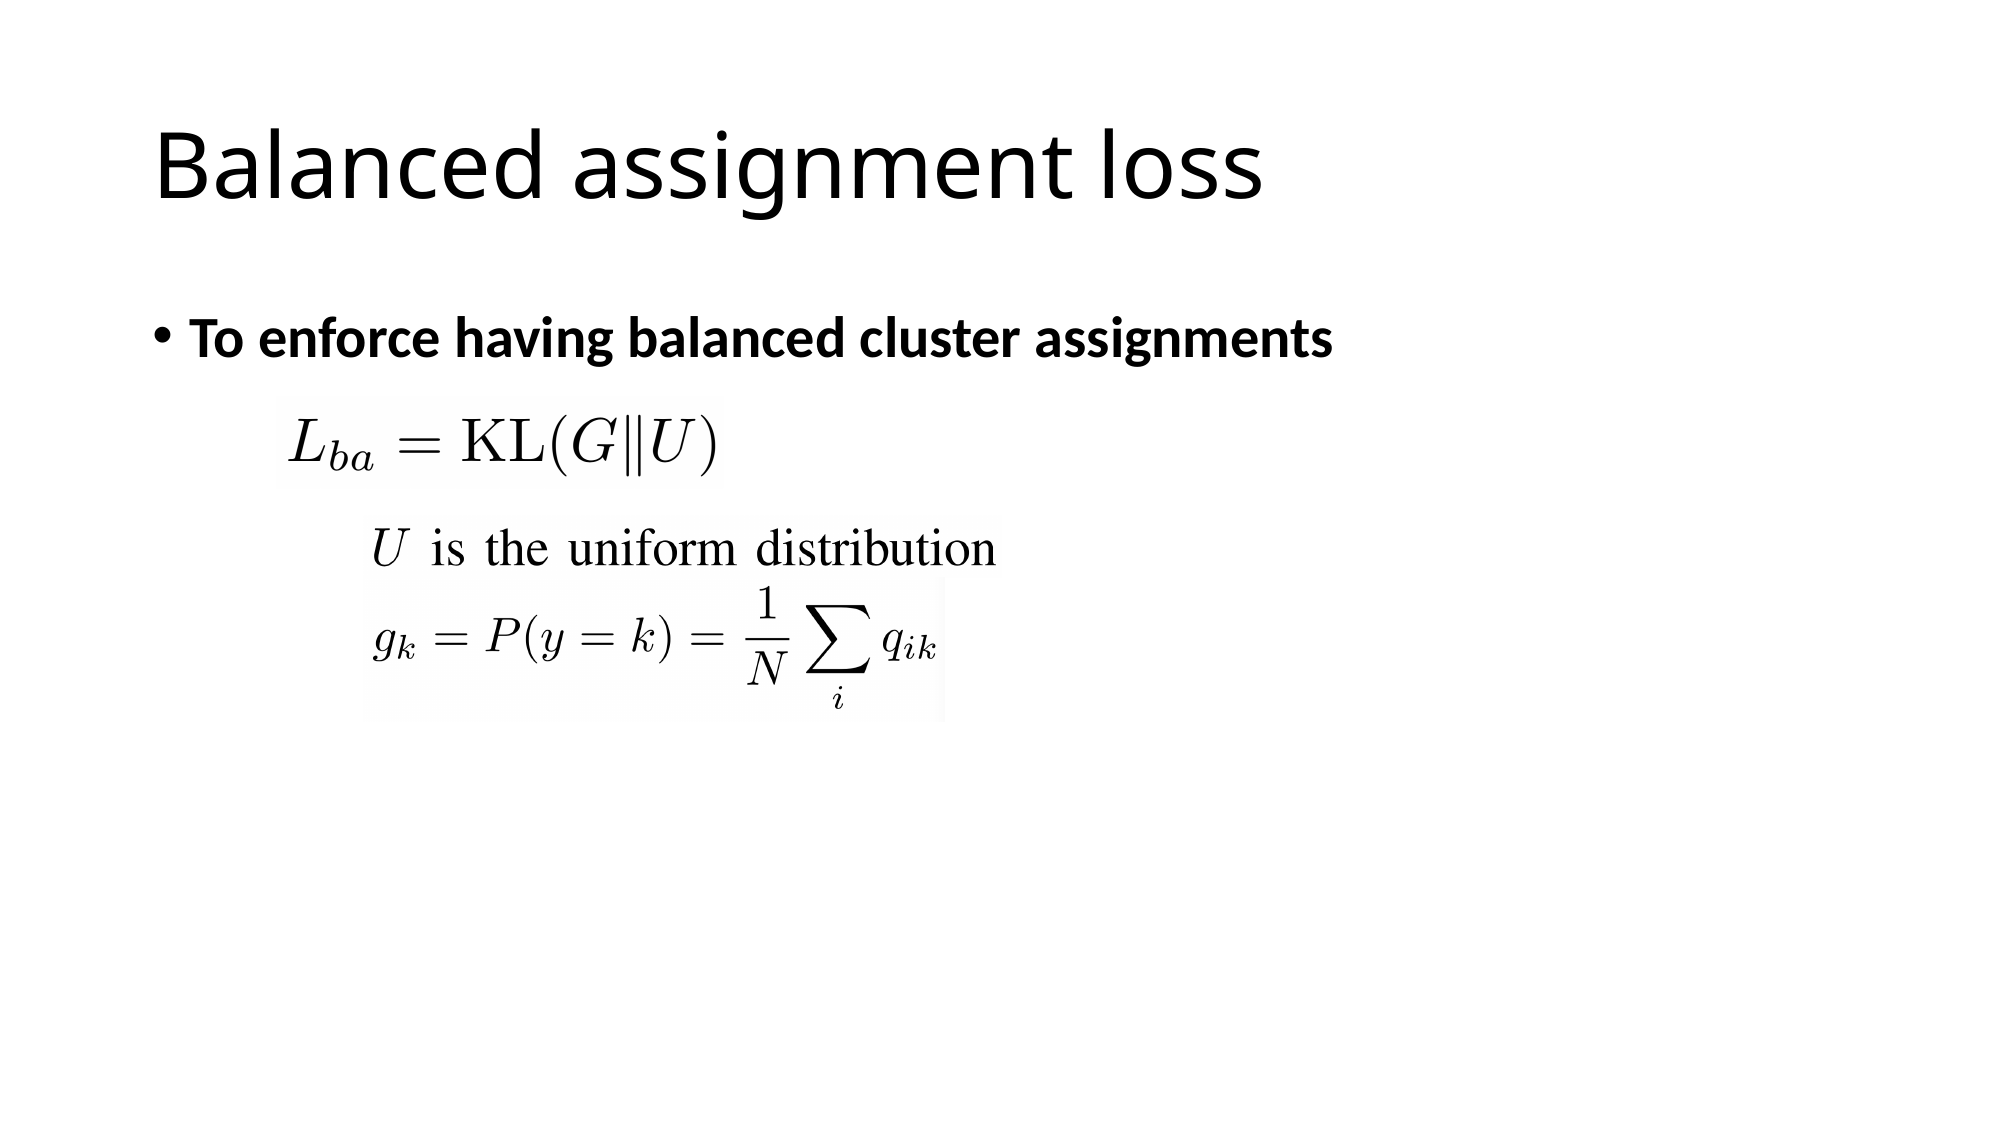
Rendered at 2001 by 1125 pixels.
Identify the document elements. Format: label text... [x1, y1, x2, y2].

picture [363, 515, 1002, 722]
picture [276, 395, 724, 489]
title Balanced assignment loss [137, 59, 1863, 278]
list To enforce having balanced cluster assignments [137, 299, 1863, 1014]
